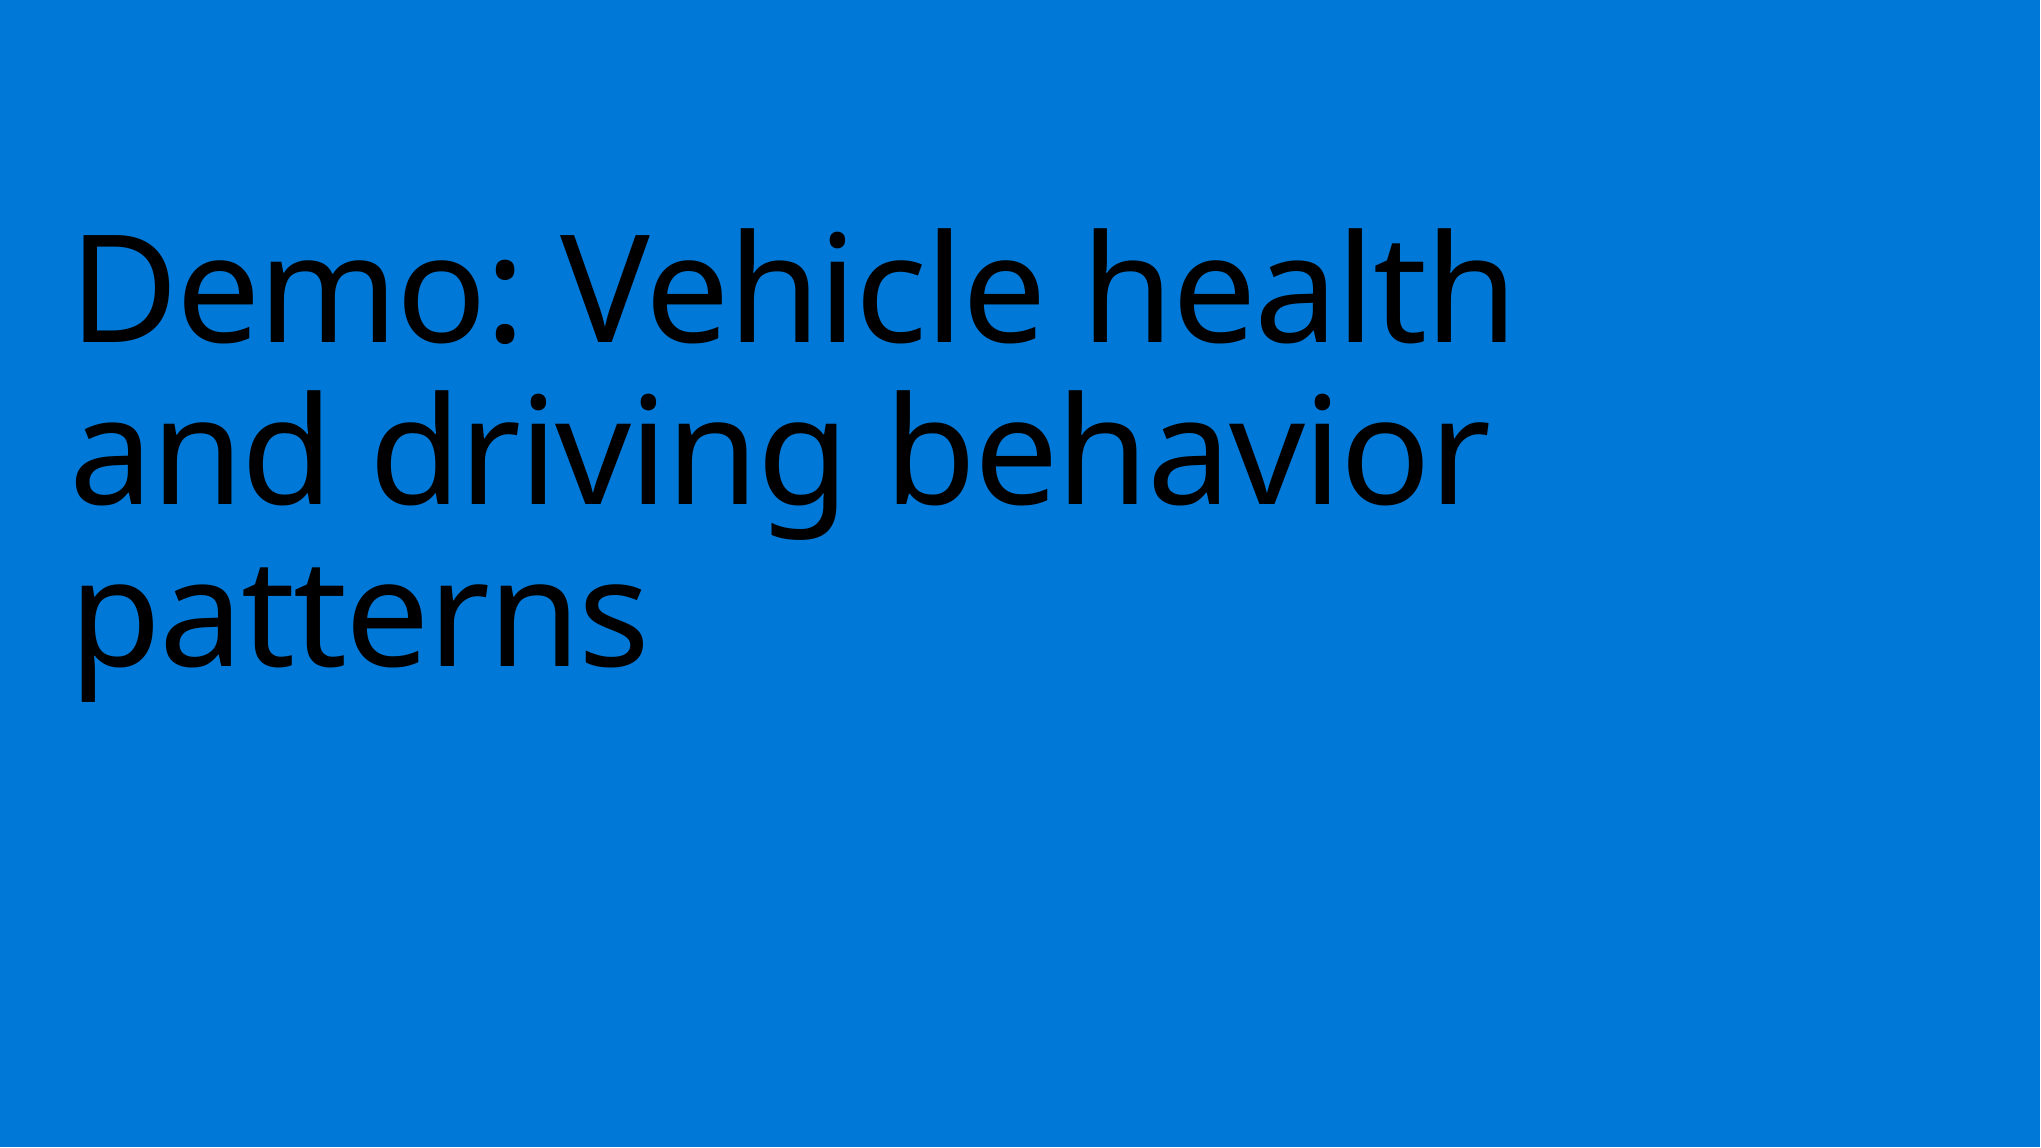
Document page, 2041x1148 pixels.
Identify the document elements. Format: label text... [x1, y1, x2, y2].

title Demo: Vehicle health and driving behavior patterns [45, 198, 1695, 720]
